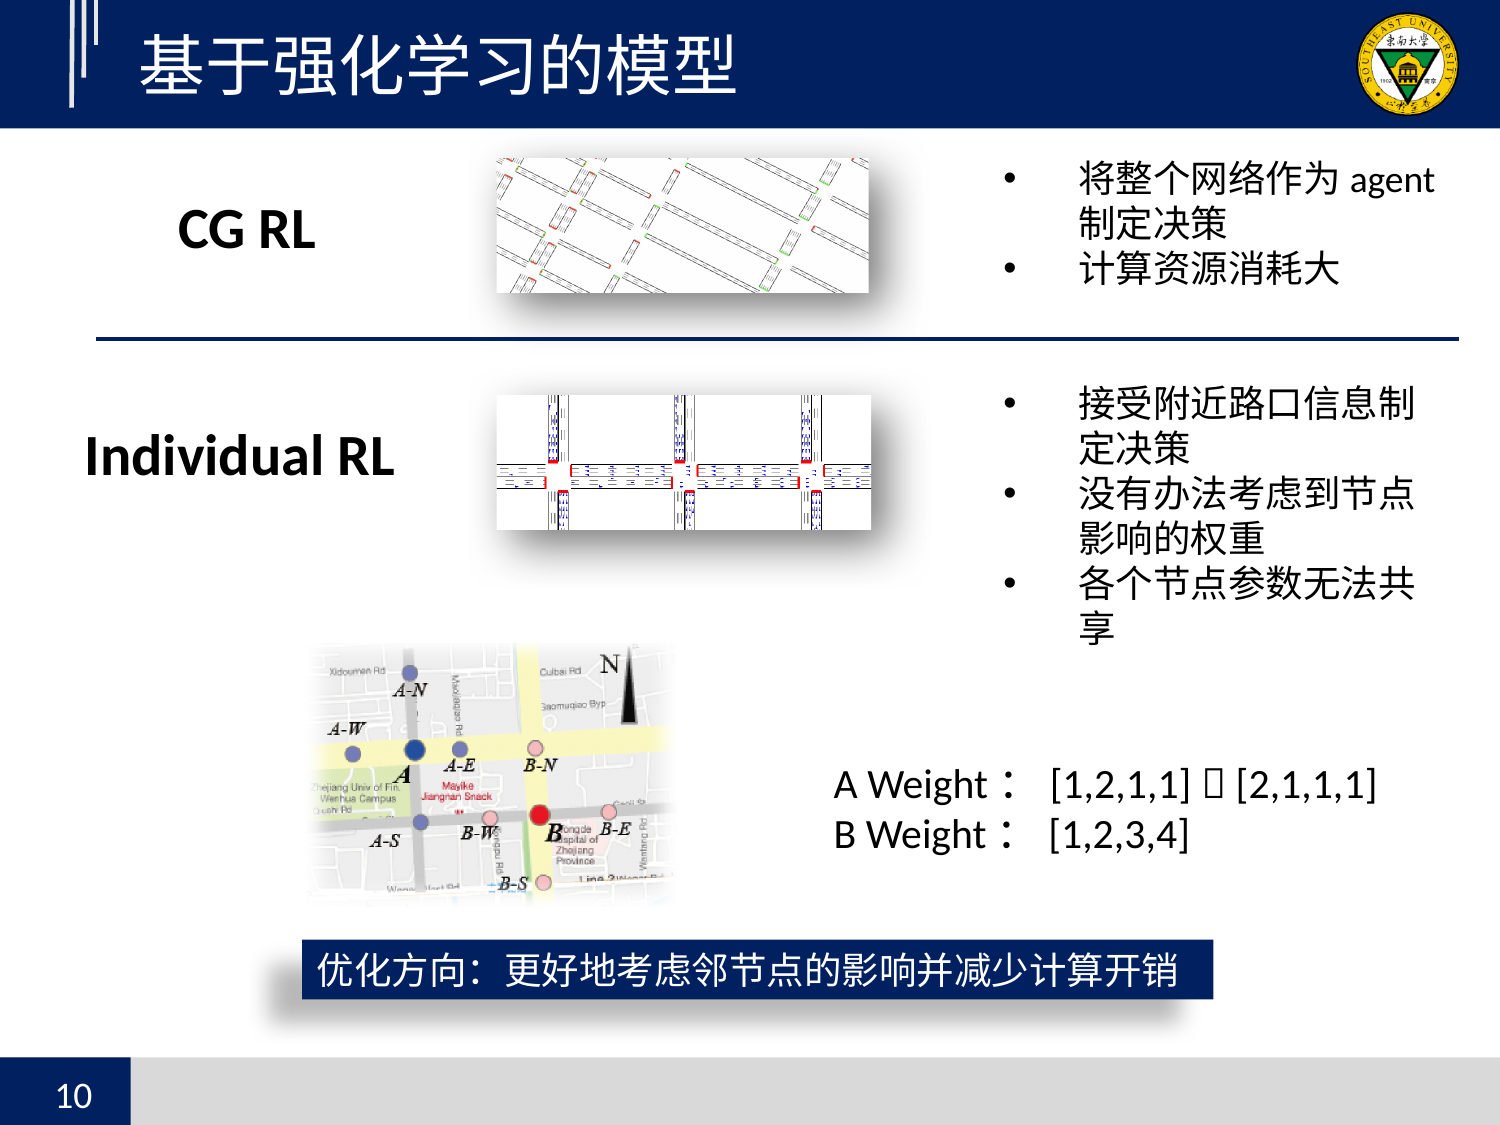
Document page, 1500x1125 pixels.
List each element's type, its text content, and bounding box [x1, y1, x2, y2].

picture [1356, 12, 1459, 116]
text_box CG RL [123, 182, 351, 337]
text_box [0, 0, 1500, 129]
text_box 优化方向：更好地考虑邻节点的影响并减少计算开销 [302, 939, 1214, 1000]
text_box A Weight：[1,2,1,1]  [2,1,1,1] B Weight：[1,2,3,4] [818, 748, 1448, 964]
text_box 将整个网络作为agent制定决策 计算资源消耗大 接受附近路口信息制定决策 没有办法考虑到节点影响的权重 各个节点参数无法共享 [988, 147, 1459, 337]
text_box Individual RL [30, 409, 476, 565]
picture [496, 158, 872, 293]
text_box 基于强化学习的模型 [123, 16, 1146, 111]
text_box 将整个网络作为agent制定决策 计算资源消耗大 接受附近路口信息制定决策 没有办法考虑到节点影响的权重 各个节点参数无法共享 [988, 341, 1459, 658]
picture [496, 395, 872, 530]
picture [302, 632, 682, 912]
text_box 10 [39, 1063, 113, 1124]
